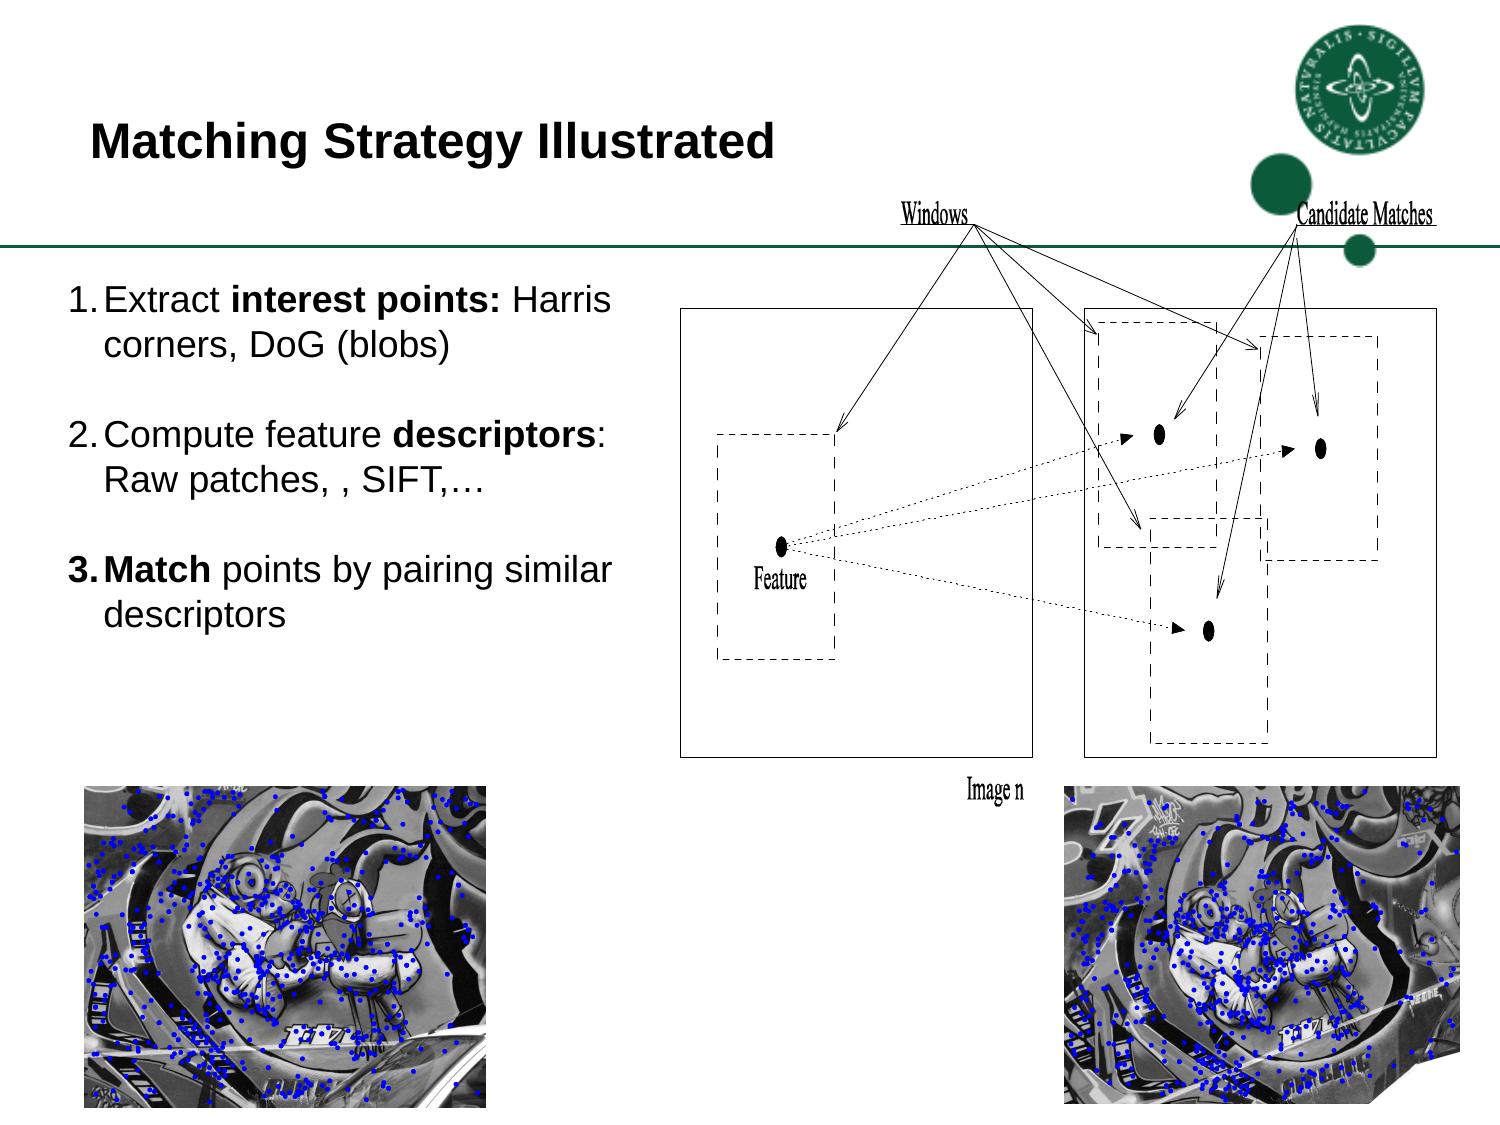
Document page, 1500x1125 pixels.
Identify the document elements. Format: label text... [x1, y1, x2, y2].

text_box Matching Strategy Illustrated [74, 45, 1425, 233]
picture [76, 776, 495, 1116]
picture [678, 24, 1500, 1112]
text_box Extract interest points: Harris corners, DoG (blobs) Compute feature descriptors: Raw patches, , SIFT,… Match points by pairing similar descriptors [53, 267, 668, 732]
